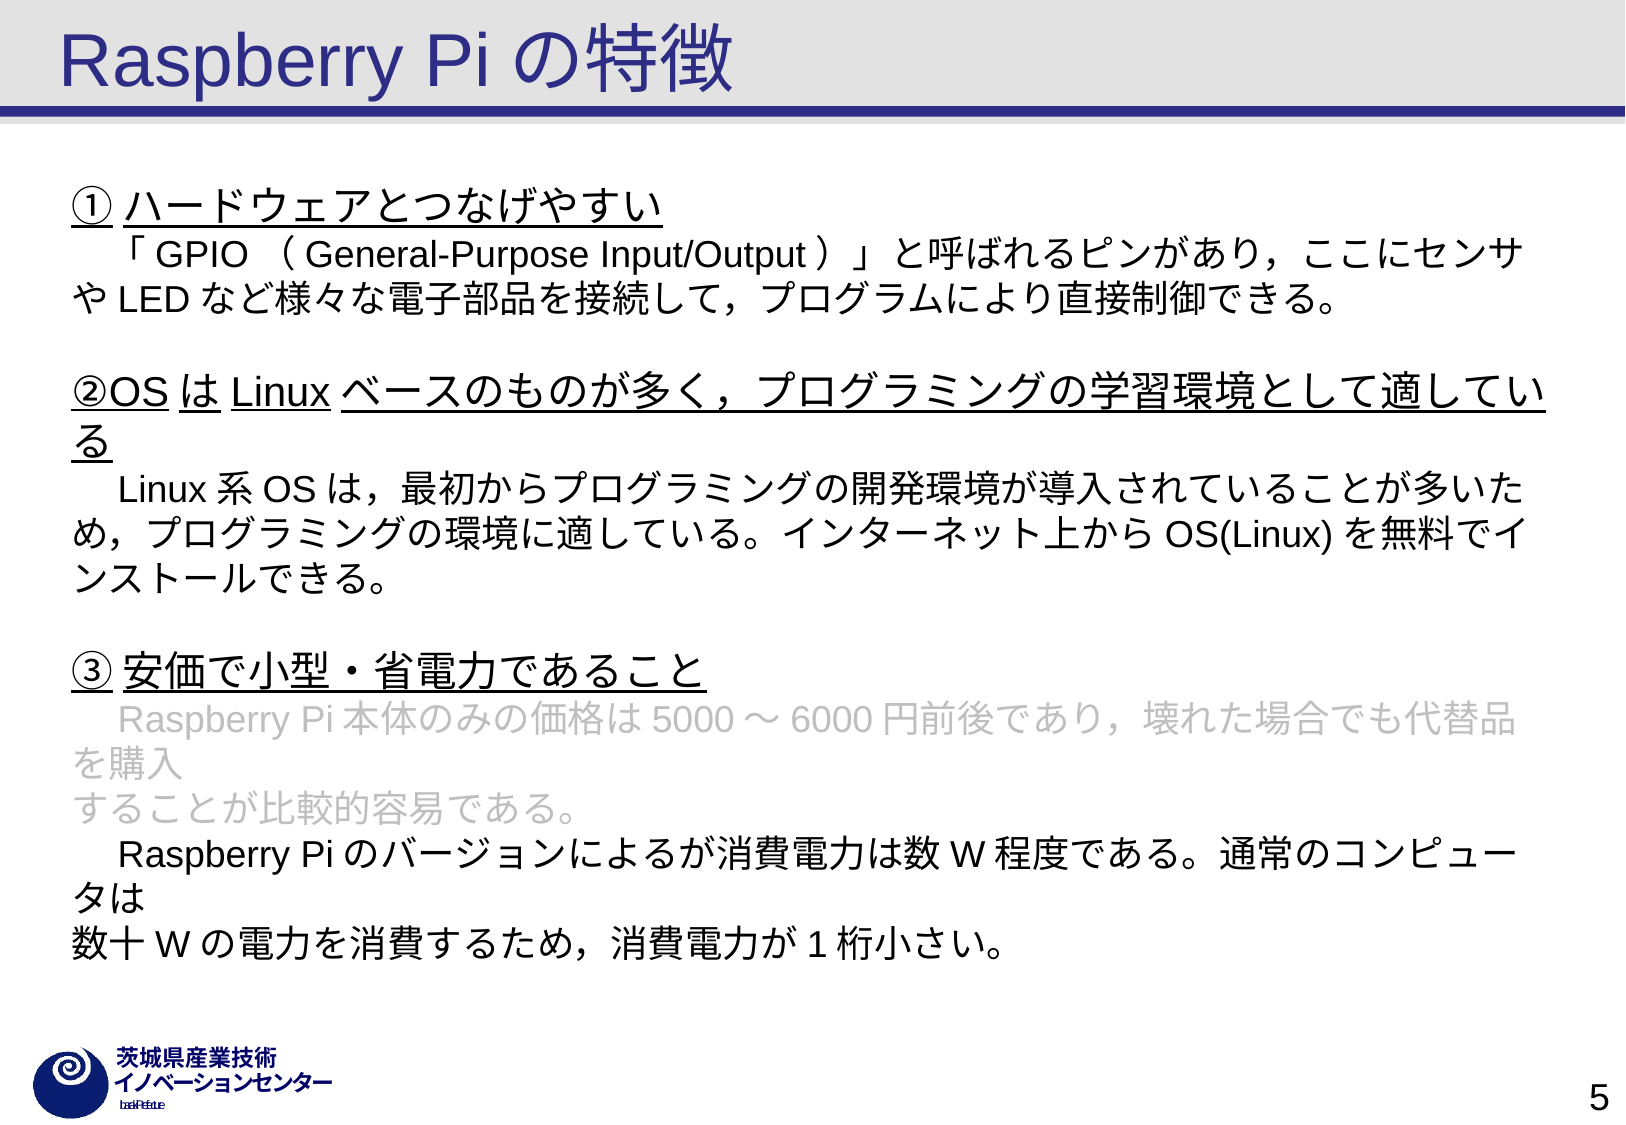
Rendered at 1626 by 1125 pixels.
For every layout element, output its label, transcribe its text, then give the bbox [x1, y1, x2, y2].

picture [32, 1046, 109, 1119]
slide_number 5 [1435, 1065, 1625, 1125]
text_box ①ハードウェアとつなげやすい 「GPIO（General-Purpose Input/Output）」と呼ばれるピンがあり，ここにセンサやLEDなど様々な電子部品を接続して，プログラムにより直接制御できる。 ②OSはLinuxベースのものが多く，プログラミングの学習環境として適している Linux系OSは，最初からプログラミングの開発環境が導入されていることが多いため，プログラミングの環境に適している。インターネット上からOS(Linux)を無料でインストールできる。 ③安価で小型・省電力であること Raspberry Pi本体のみの価格は5000～6000円前後であり，壊れた場合でも代替品を購入 することが比較的容易である。 Raspberry Piのバージョンによるが消費電力は数W程度である。通常のコンピュータは 数十Wの電力を消費するため，消費電力が1桁小さい。 [56, 172, 1569, 1018]
title Raspberry Piの特徴 [43, 0, 1338, 113]
